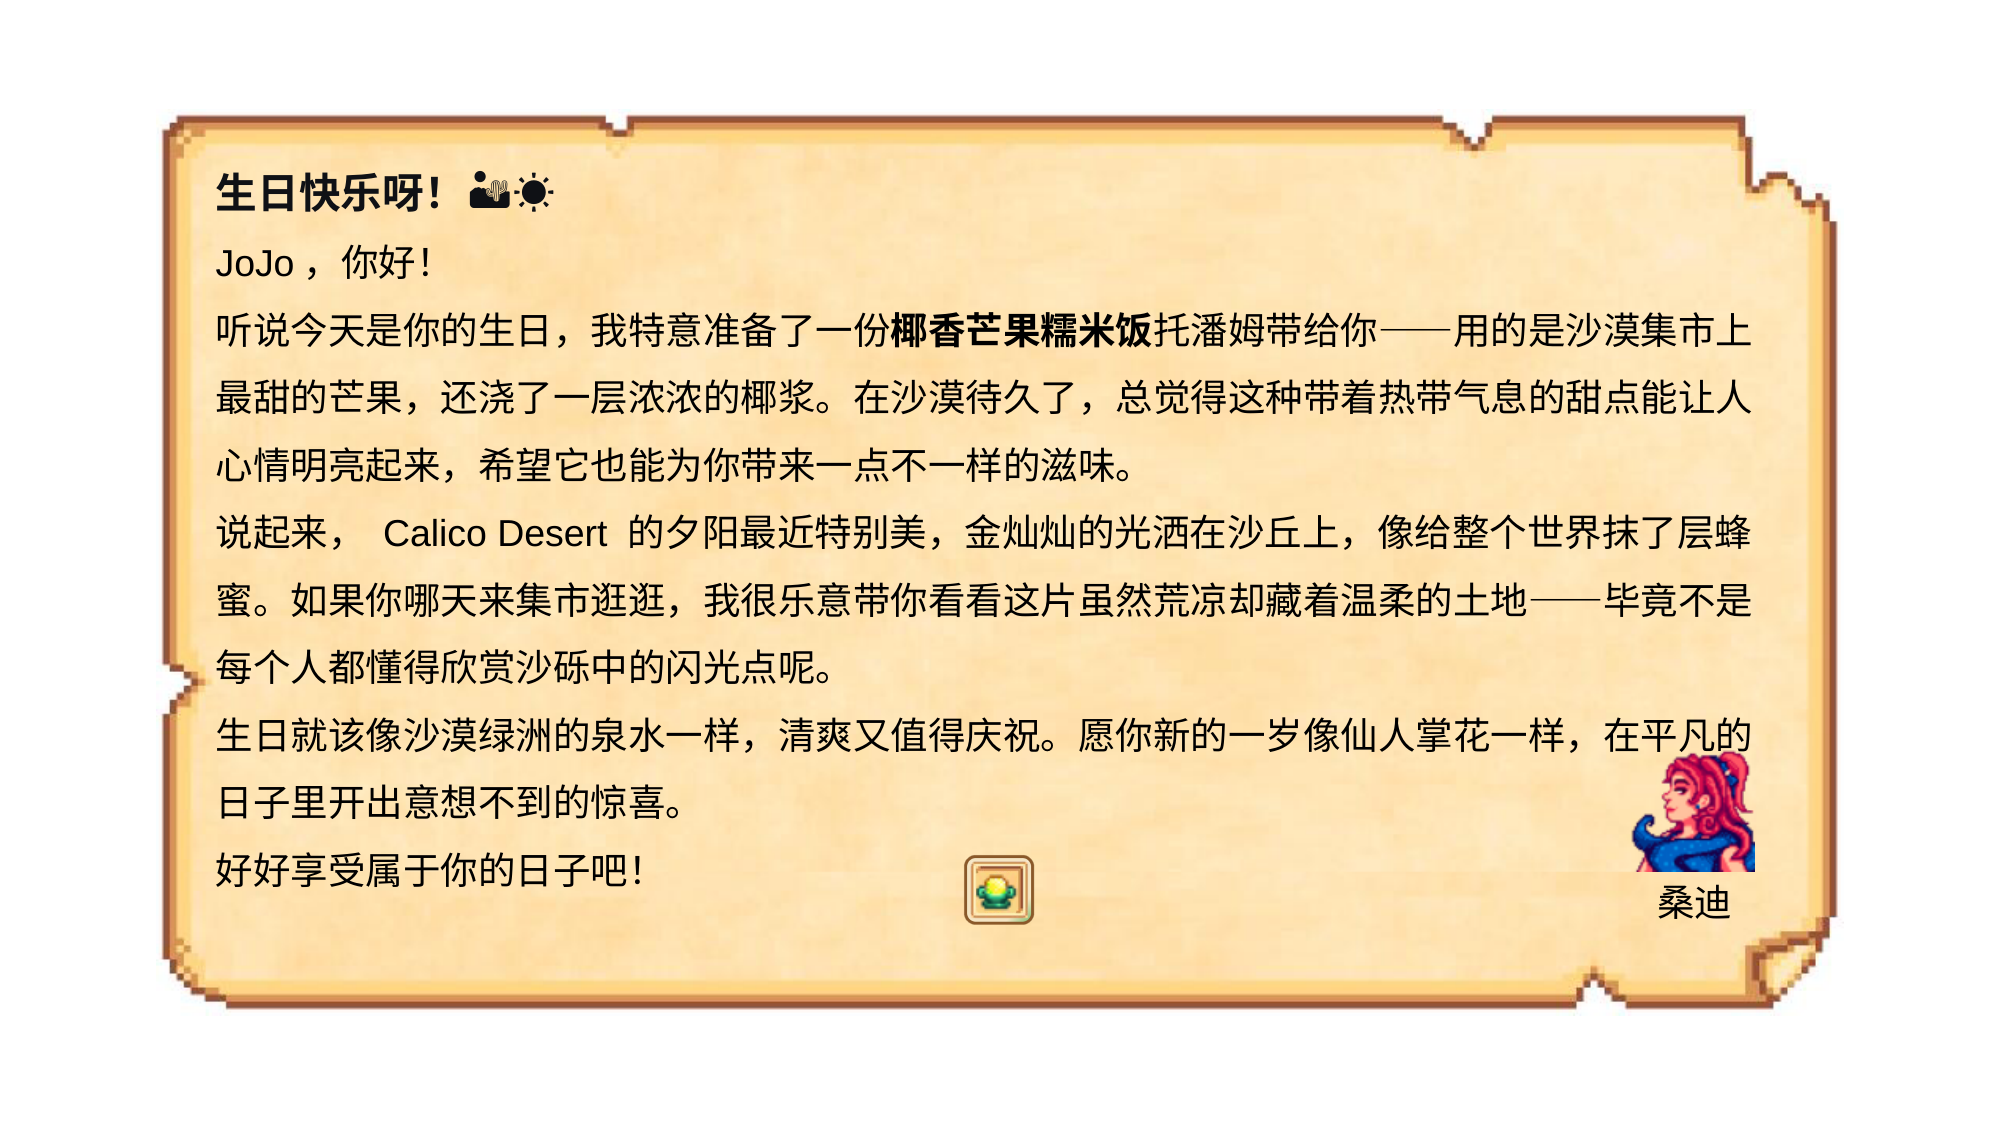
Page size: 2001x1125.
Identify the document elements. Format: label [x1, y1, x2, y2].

picture [156, 109, 1844, 1016]
